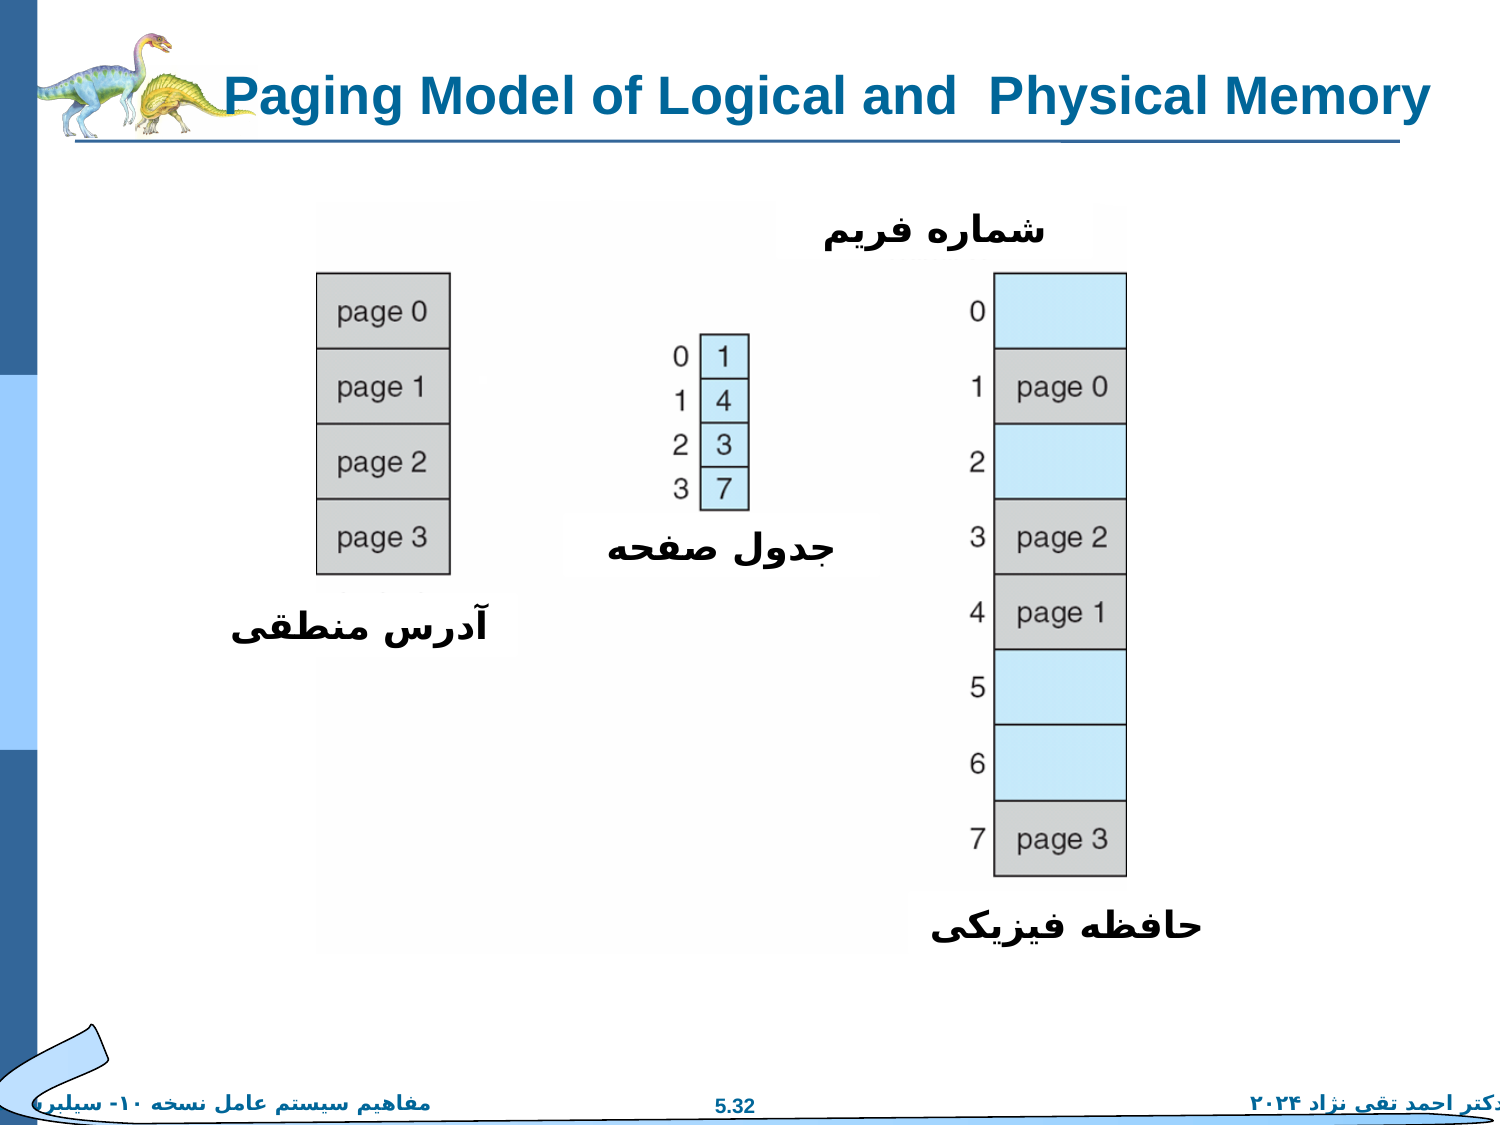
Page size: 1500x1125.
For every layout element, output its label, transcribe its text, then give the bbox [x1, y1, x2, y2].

picture [316, 197, 1127, 955]
text_box حافظه فیزیکی [1131, 891, 1225, 955]
text_box آدرس منطقی [200, 593, 311, 657]
picture [38, 20, 258, 151]
title Paging Model of Logical and Physical Memory [153, 27, 1500, 134]
